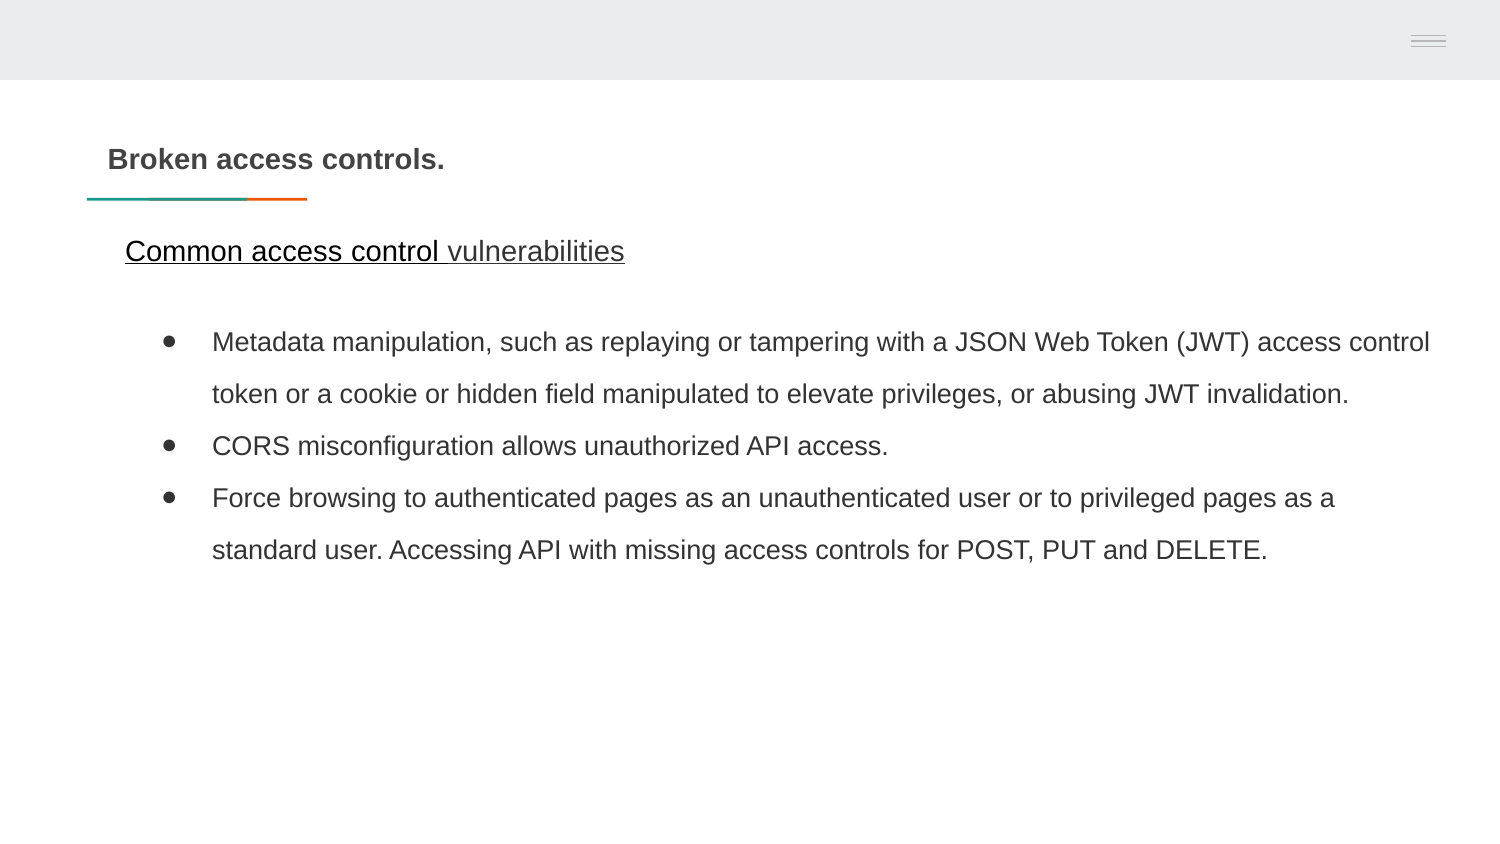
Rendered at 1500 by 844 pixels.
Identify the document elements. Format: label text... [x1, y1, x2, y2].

title Broken access controls. [92, 107, 1355, 183]
text_box Common access control vulnerabilities [110, 216, 1259, 292]
text_box Metadata manipulation, such as replaying or tampering with a JSON Web Token (JWT) access control token or a cookie or hidden field manipulated to elevate privileges, or abusing JWT invalidation. CORS misconfiguration allows unauthorized API access. Force browsing to authenticated pages as an unauthenticated user or to privileged pages as a standard user. Accessing API with missing access controls for POST, PUT and DELETE. [122, 289, 1456, 826]
